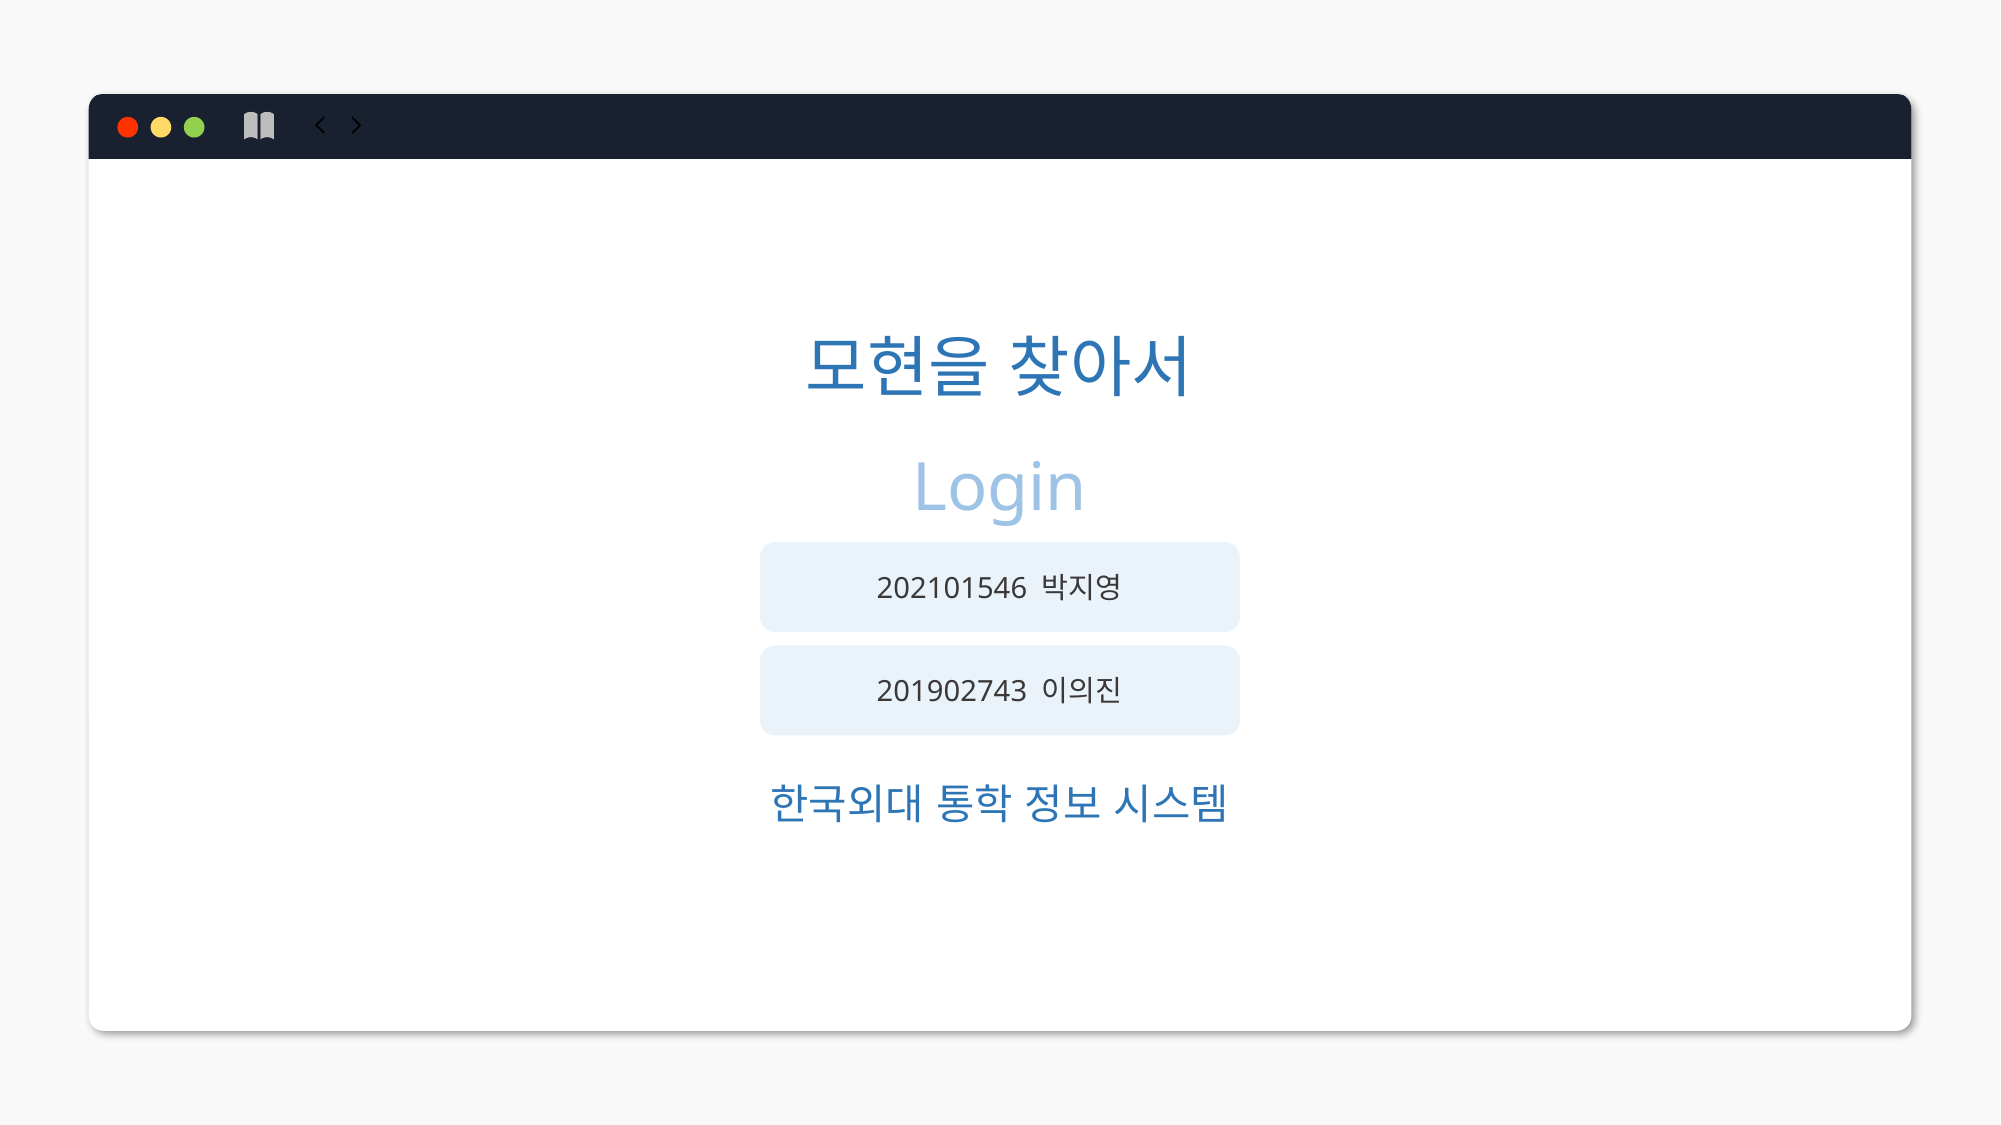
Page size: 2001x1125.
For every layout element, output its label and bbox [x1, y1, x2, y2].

text_box [88, 94, 1912, 1031]
picture [244, 111, 274, 142]
picture [305, 110, 335, 140]
picture [341, 110, 371, 140]
text_box [117, 116, 205, 138]
